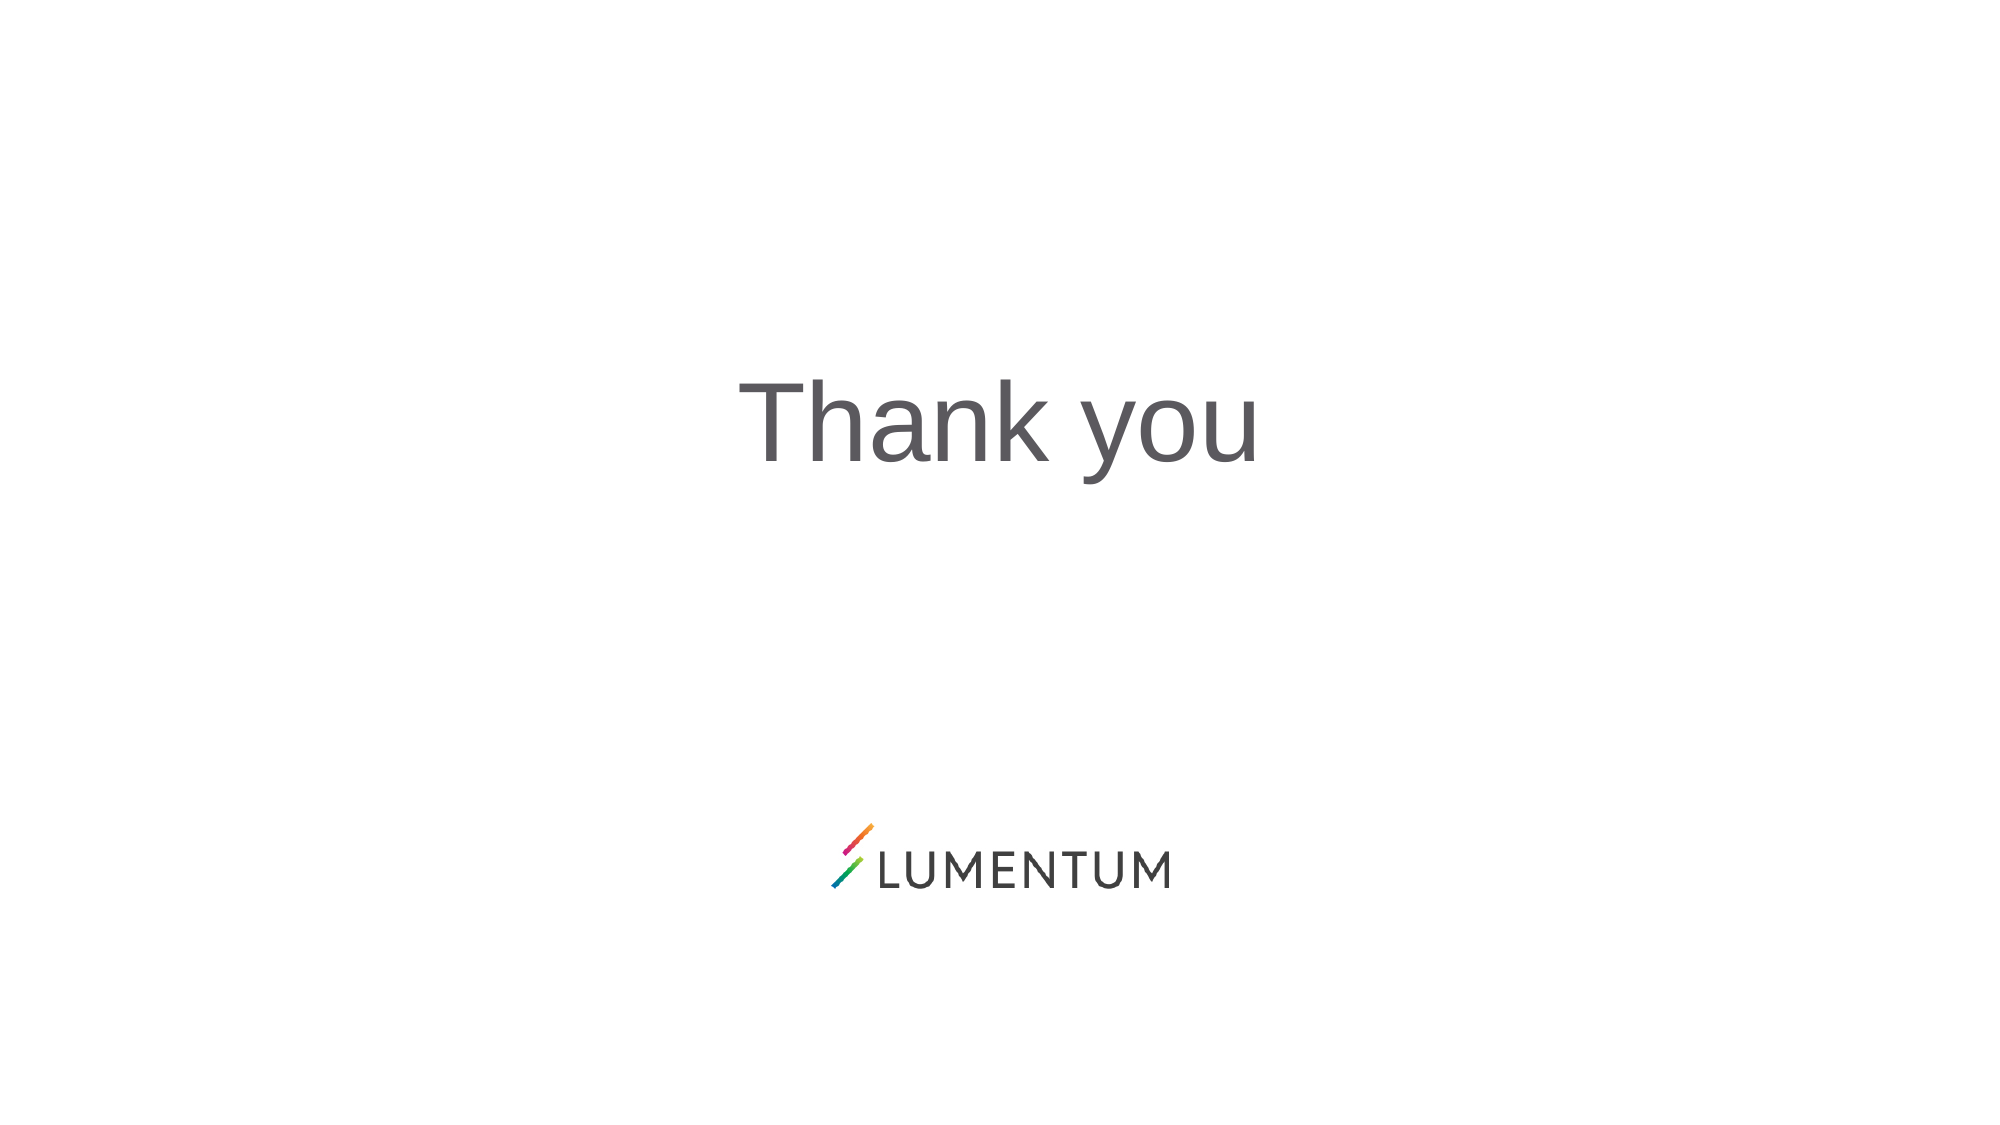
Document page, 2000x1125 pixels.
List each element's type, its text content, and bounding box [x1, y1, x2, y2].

picture [831, 821, 1169, 891]
title Thank you [326, 227, 1673, 491]
